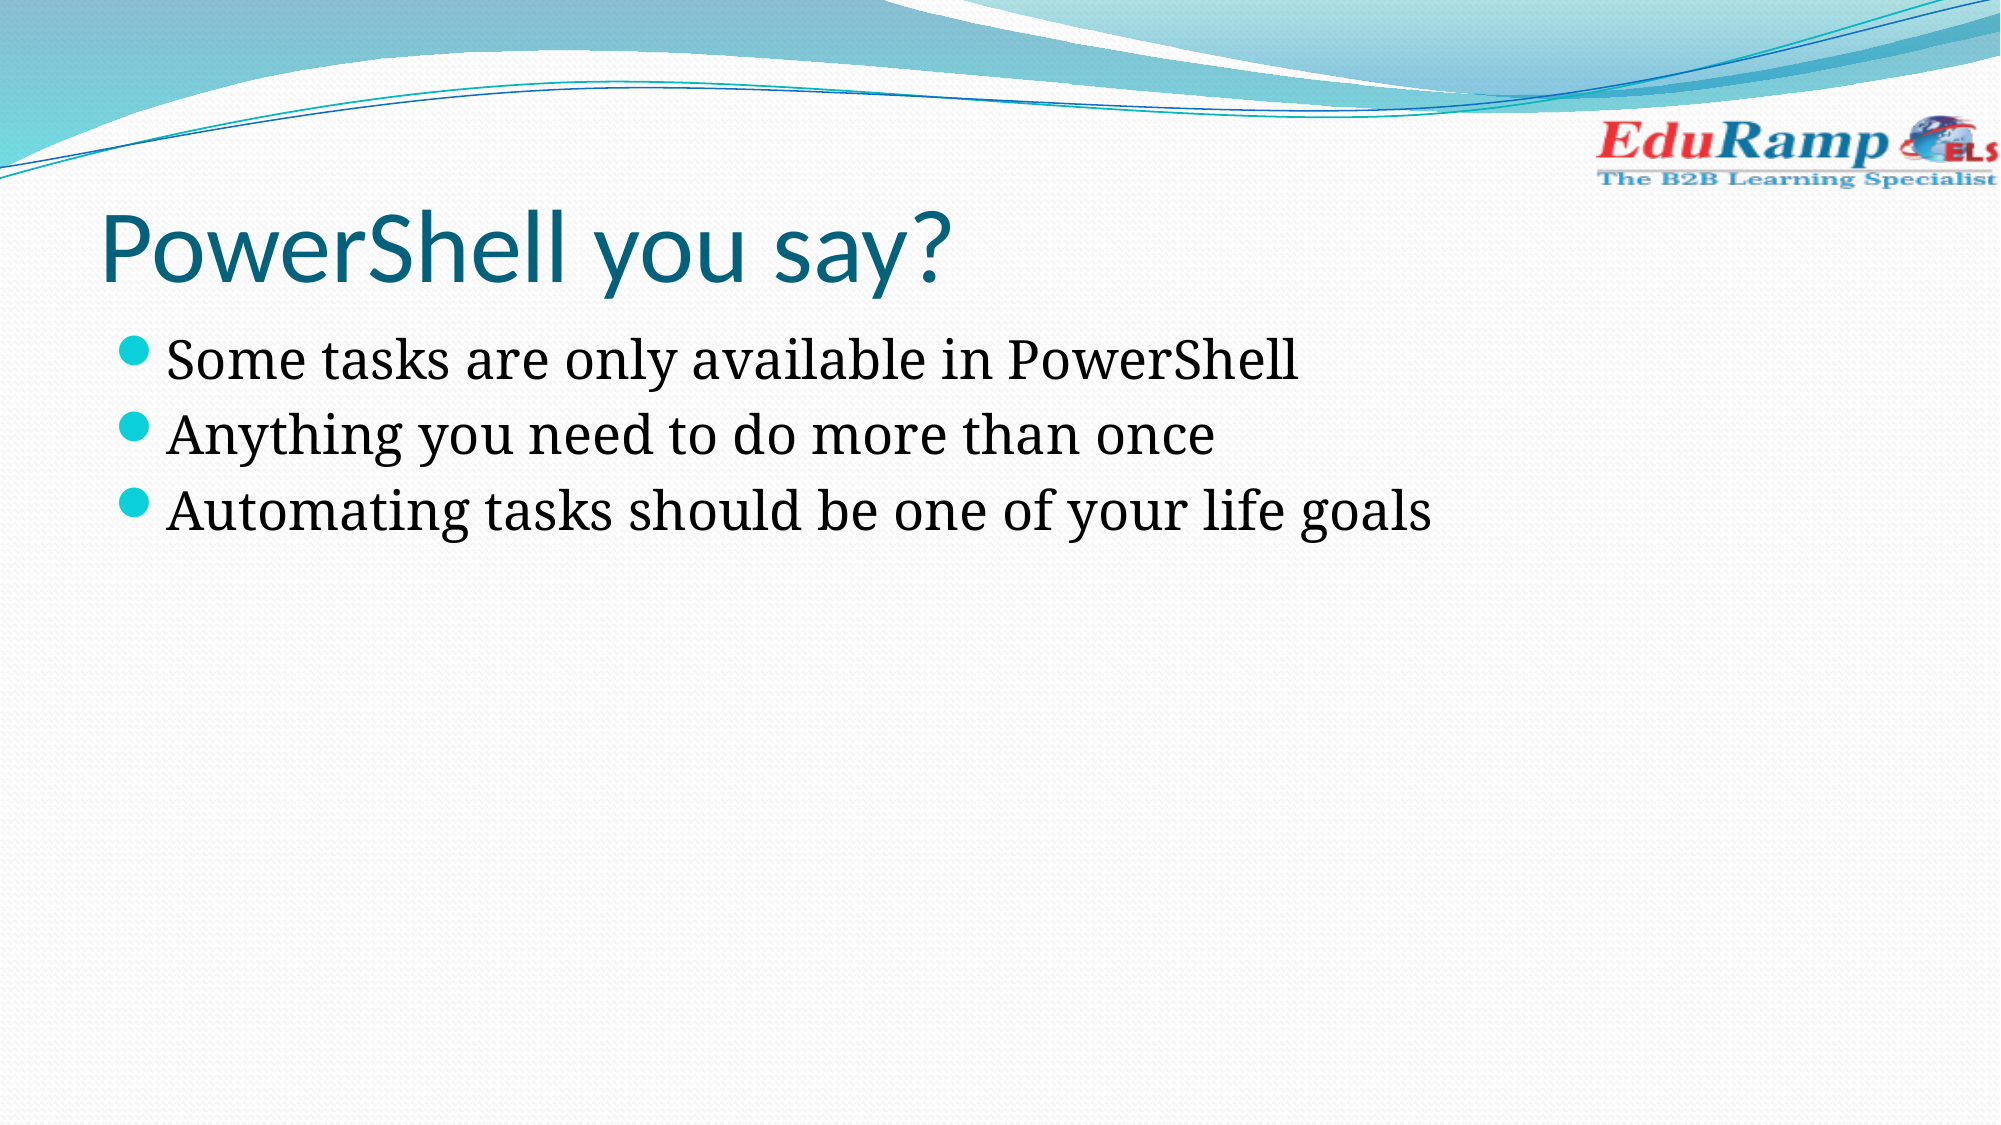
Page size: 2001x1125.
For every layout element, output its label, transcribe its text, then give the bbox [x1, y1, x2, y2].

list Some tasks are only available in PowerShell Anything you need to do more than once Automating tasks should be one of your life goals [99, 317, 1900, 1038]
title PowerShell you say? [99, 115, 1900, 304]
picture [1900, 115, 2000, 189]
